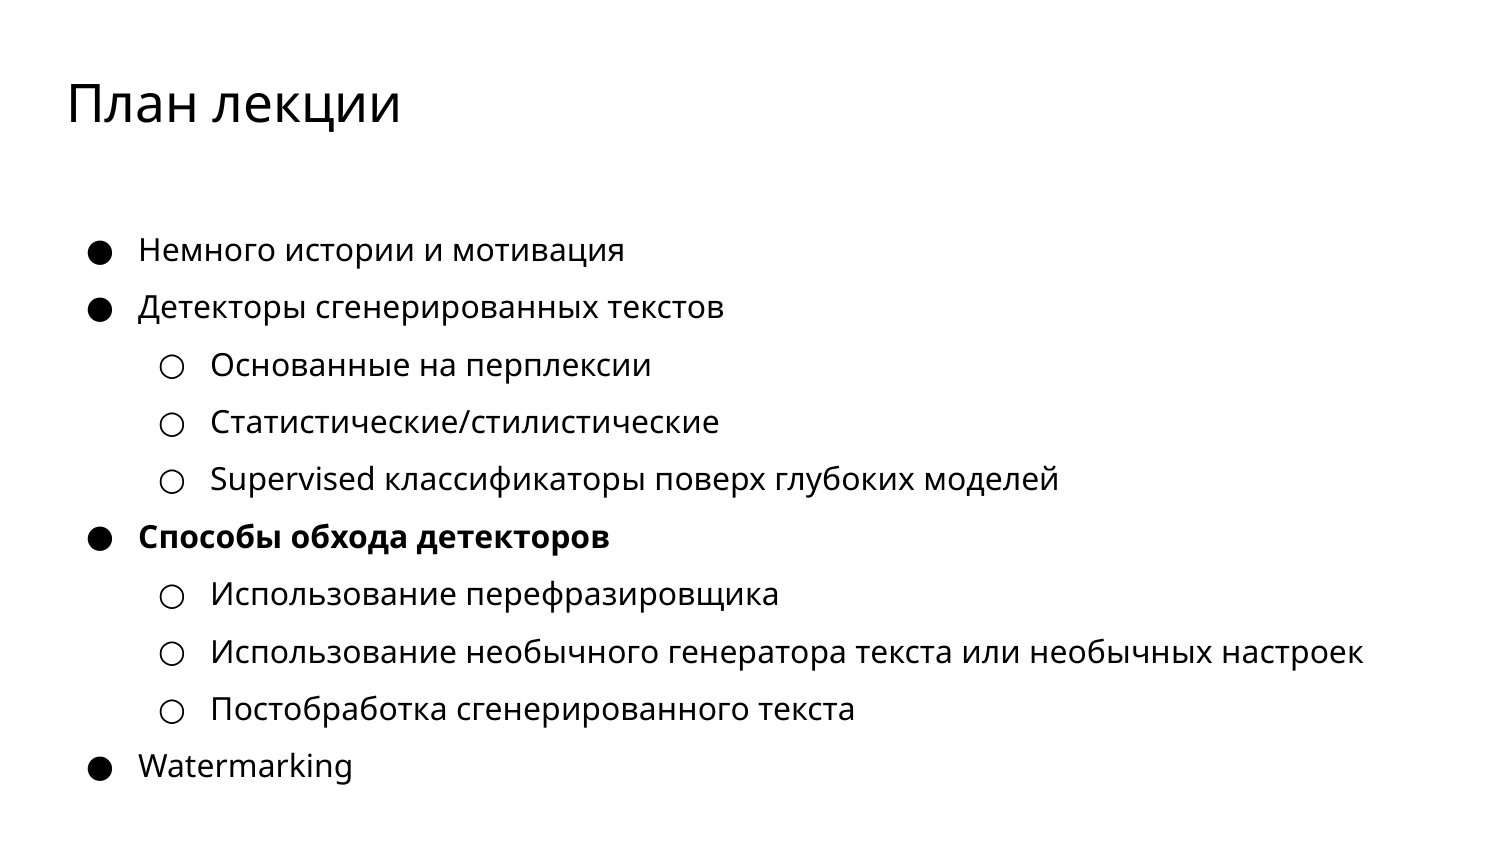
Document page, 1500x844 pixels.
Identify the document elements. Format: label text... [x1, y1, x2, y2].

list Немного истории и мотивация Детекторы сгенерированных текстов Основанные на перплексии Статистические/стилистические Supervised классификаторы поверх глубоких моделей Способы обхода детекторов Использование перефразировщика Использование необычного генератора текста или необычных настроек Постобработка сгенерированного текста Watermarking [51, 195, 1404, 844]
title План лекции [51, 54, 1449, 149]
